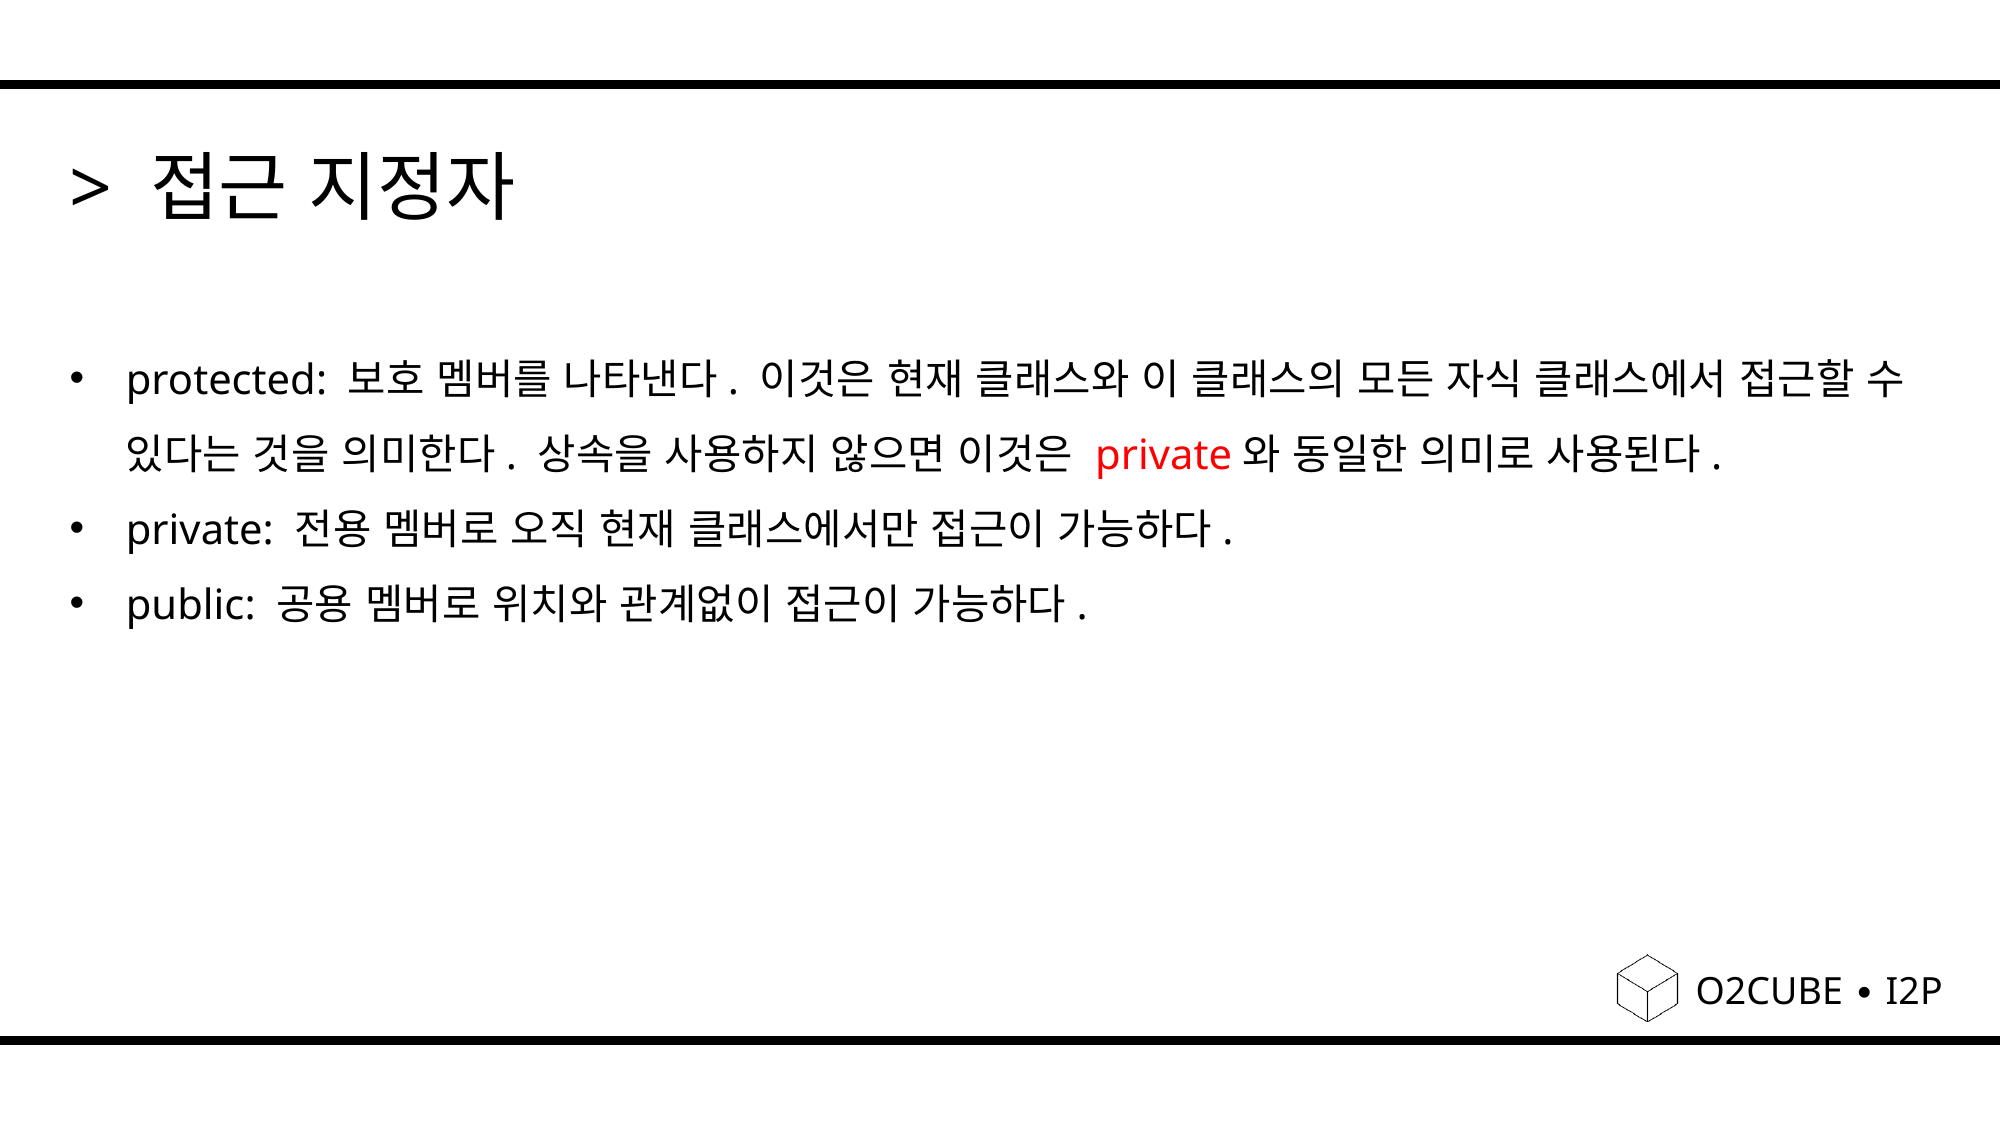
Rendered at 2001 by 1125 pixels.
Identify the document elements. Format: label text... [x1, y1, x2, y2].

text_box [0, 83, 2000, 1042]
picture [1614, 954, 1681, 1022]
text_box protected: 보호 멤버를 나타낸다. 이것은 현재 클래스와 이 클래스의 모든 자식 클래스에서 접근할 수 있다는 것을 의미한다. 상속을 사용하지 않으면 이것은 private와 동일한 의미로 사용된다. private: 전용 멤버로 오직 현재 클래스에서만 접근이 가능하다. public: 공용 멤버로 위치와 관계없이 접근이 가능하다. [54, 320, 1965, 807]
text_box O2CUBE ∙ I2P [1681, 959, 1965, 1020]
text_box > 접근 지정자 [54, 132, 781, 237]
